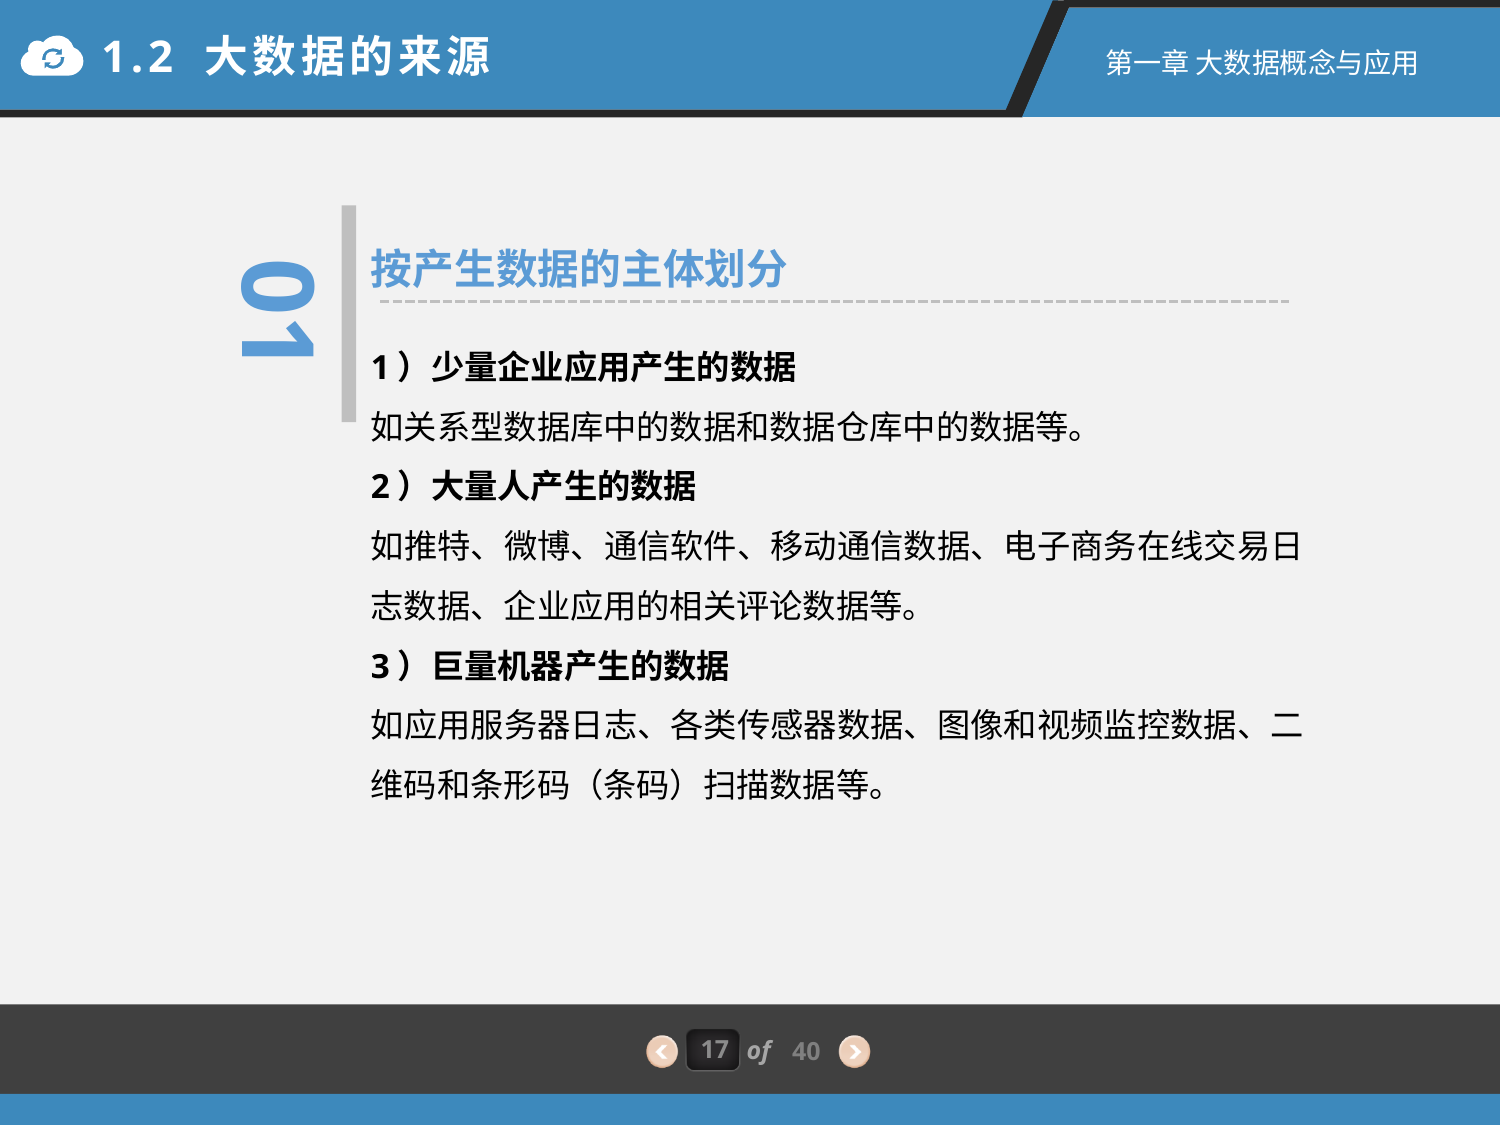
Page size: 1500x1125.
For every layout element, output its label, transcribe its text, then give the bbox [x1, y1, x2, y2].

text_box 40 [777, 1028, 836, 1073]
text_box [0, 1093, 1500, 1125]
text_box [0, 0, 1500, 118]
picture [644, 1033, 679, 1069]
picture [837, 1033, 872, 1069]
picture [683, 1025, 744, 1076]
text_box [0, 1003, 1500, 1093]
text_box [109, 205, 1319, 953]
text_box of [745, 1027, 786, 1072]
text_box [394, 1020, 745, 1081]
